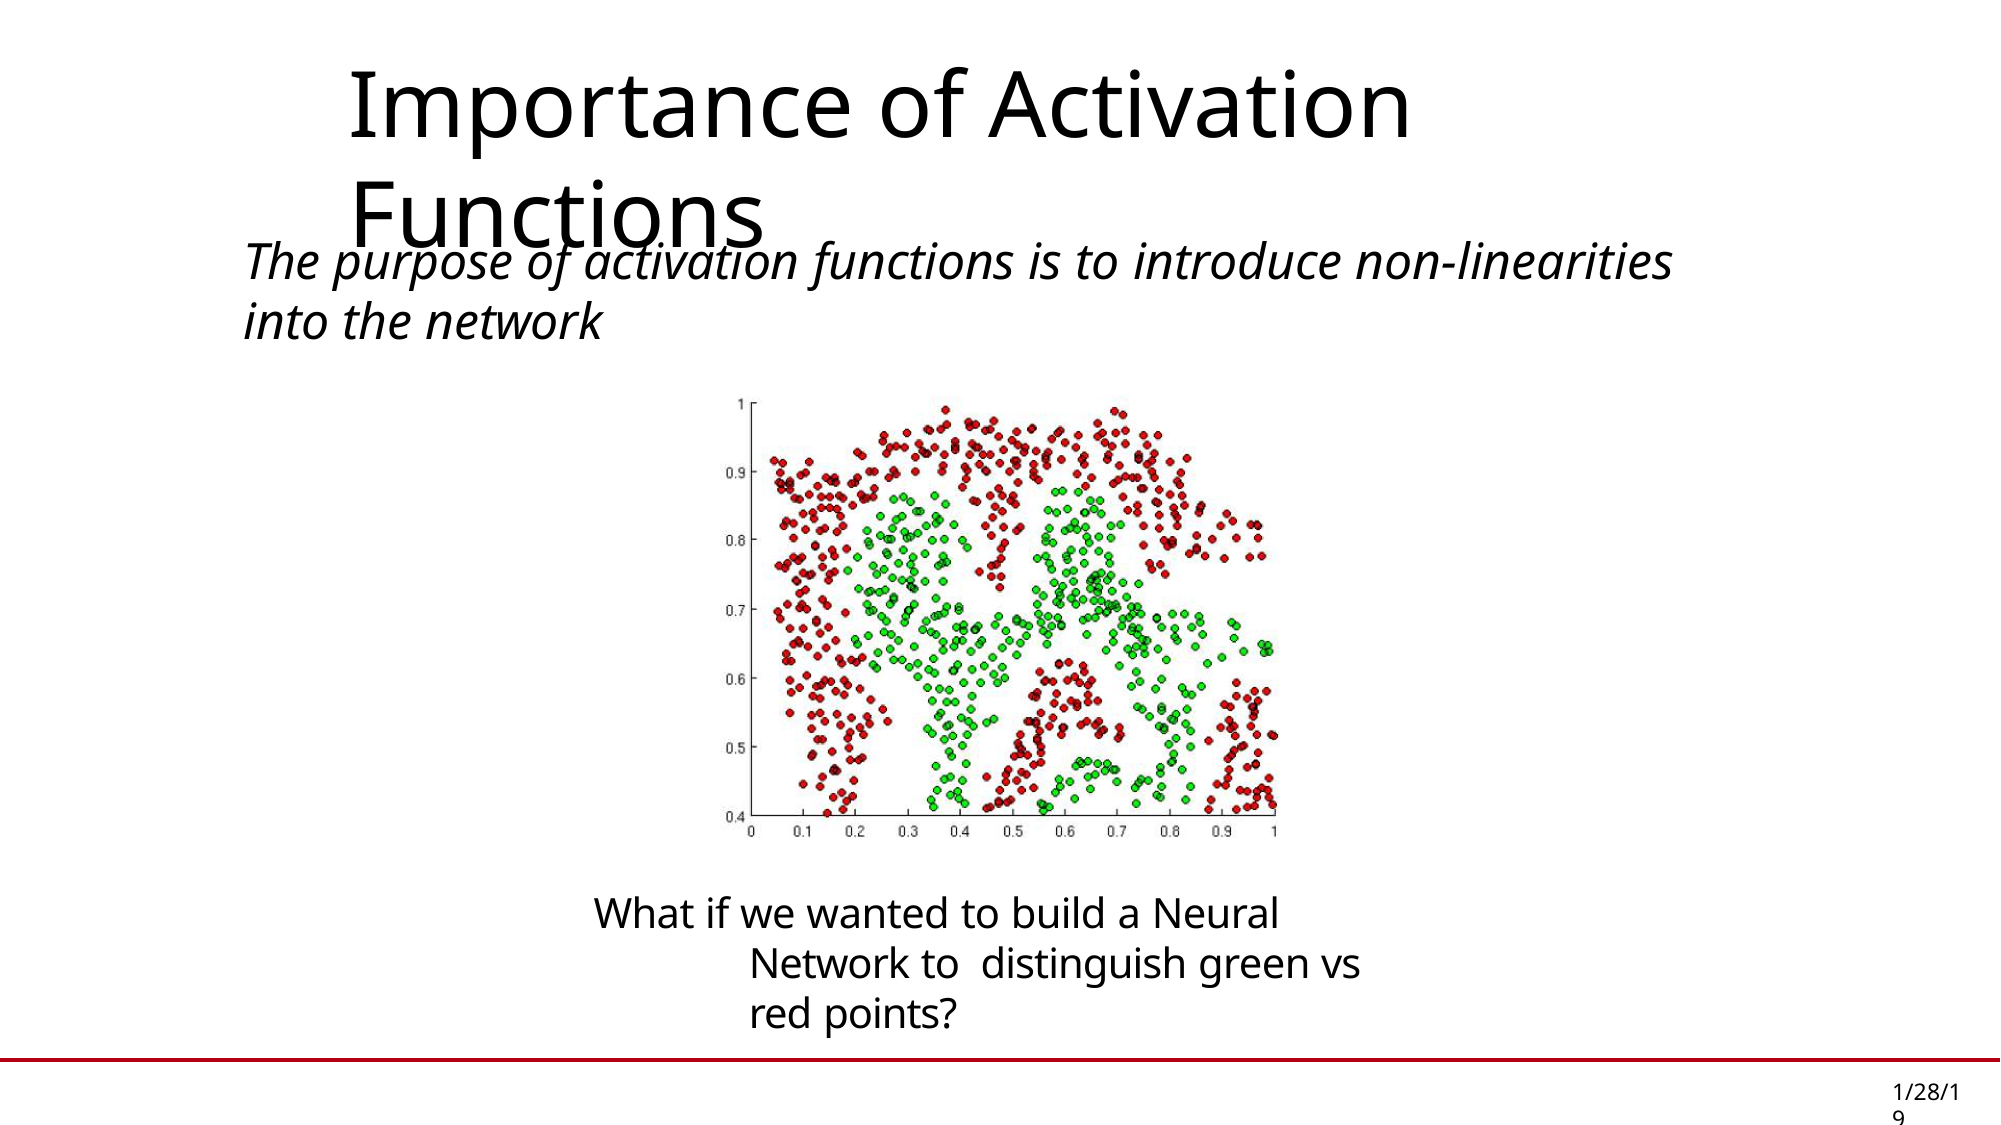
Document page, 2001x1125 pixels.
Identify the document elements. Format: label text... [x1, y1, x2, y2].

title Importance of Activation Functions [346, 44, 1654, 227]
text_box What if we wanted to build a Neural Network to distinguish green vs red points? [591, 884, 1409, 1037]
footer 1/28/19 [1890, 1077, 1965, 1125]
text_box The purpose of activation functions is to introduce non-linearities into the network [241, 227, 1759, 350]
picture [720, 395, 1281, 839]
